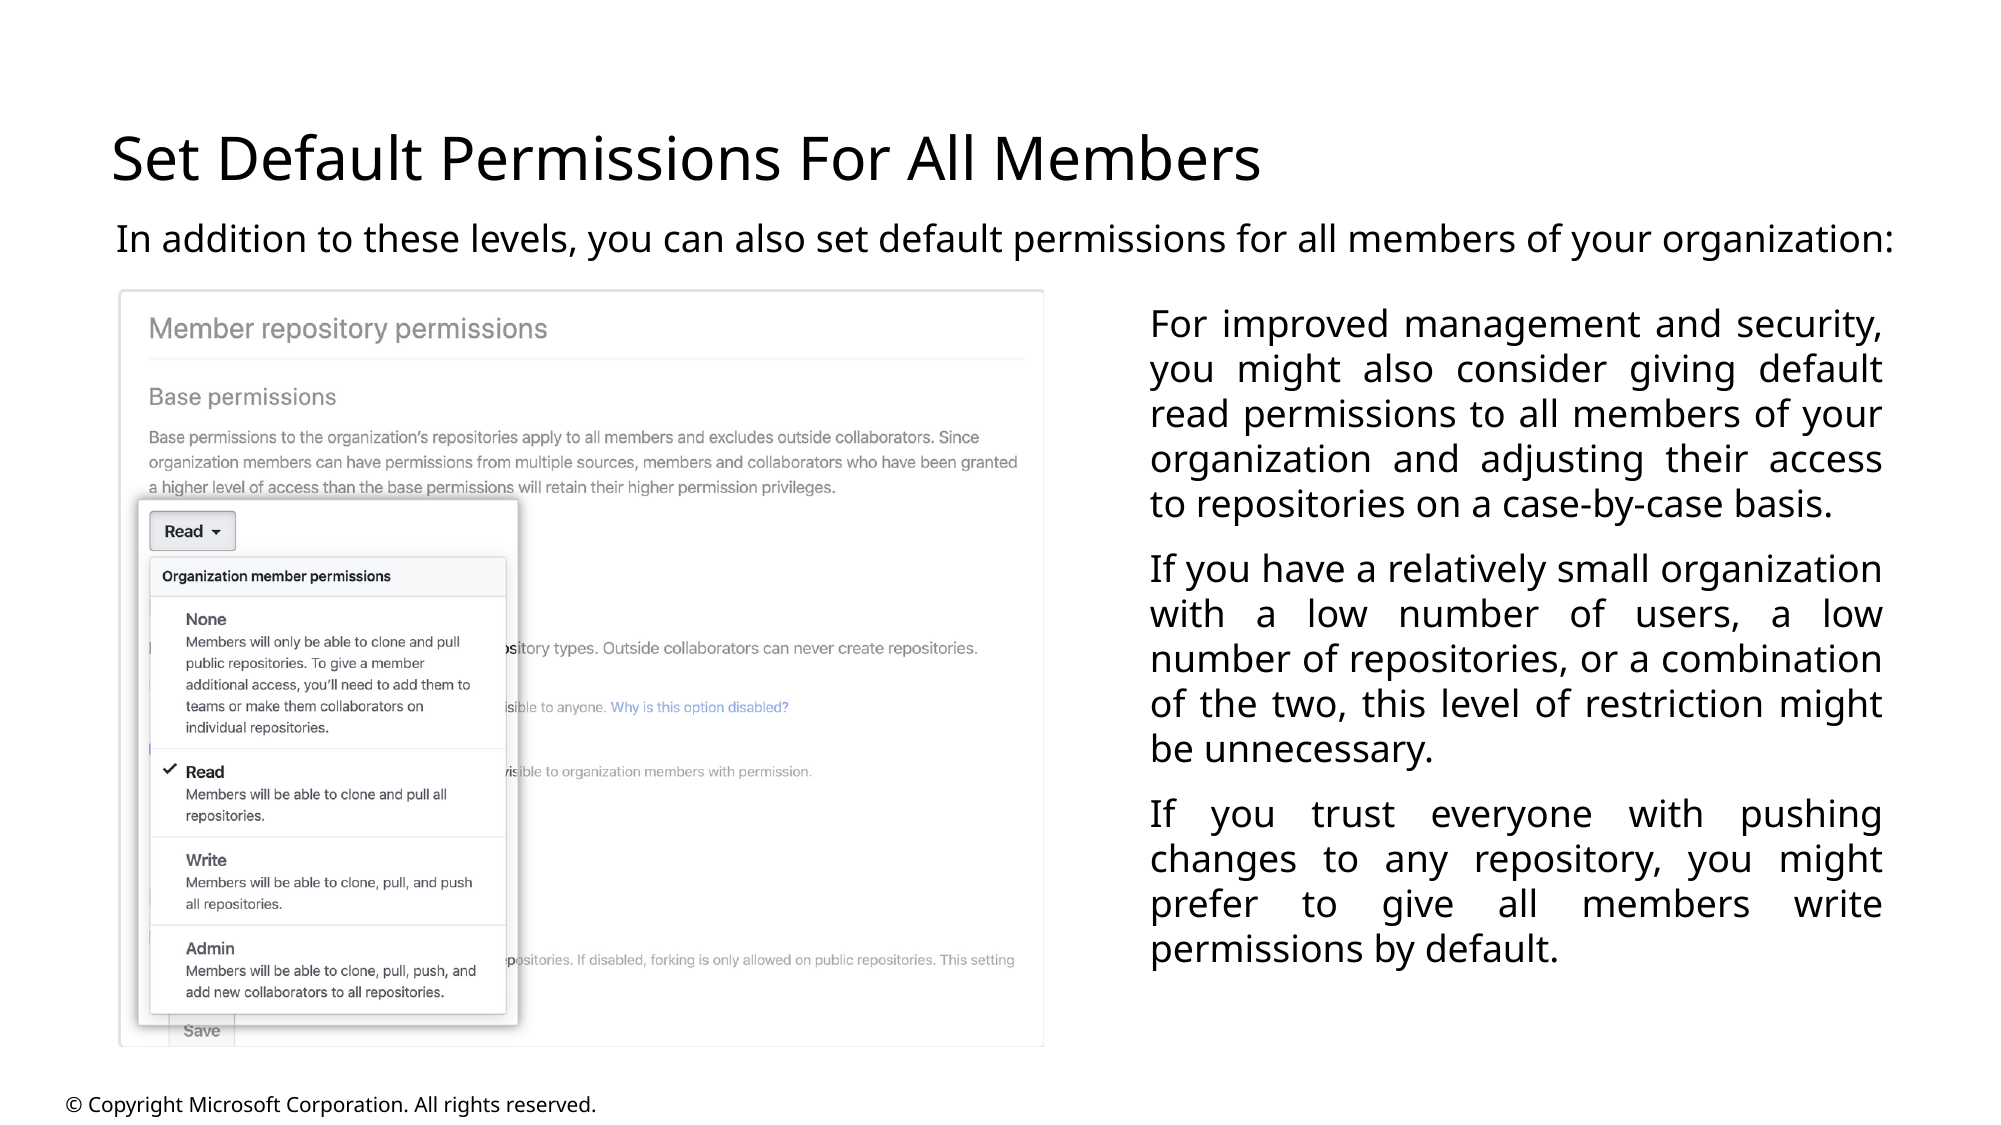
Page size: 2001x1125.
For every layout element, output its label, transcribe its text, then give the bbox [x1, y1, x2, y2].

footer © Copyright Microsoft Corporation. All rights reserved. [65, 1087, 747, 1121]
title Set Default Permissions For All Members [96, 135, 1788, 187]
text_box In addition to these levels, you can also set default permissions for all members of your organization: [116, 197, 1935, 279]
picture [115, 288, 1044, 1047]
text_box For improved management and security, you might also consider giving default read permissions to all members of your organization and adjusting their access to repositories on a case-by-case basis. If you have a relatively small organization with a low number of users, a low number of repositories, or a combination of the two, this level of restriction might be unnecessary. If you trust everyone with pushing changes to any repository, you might prefer to give all members write permissions by default. [1149, 627, 1884, 709]
